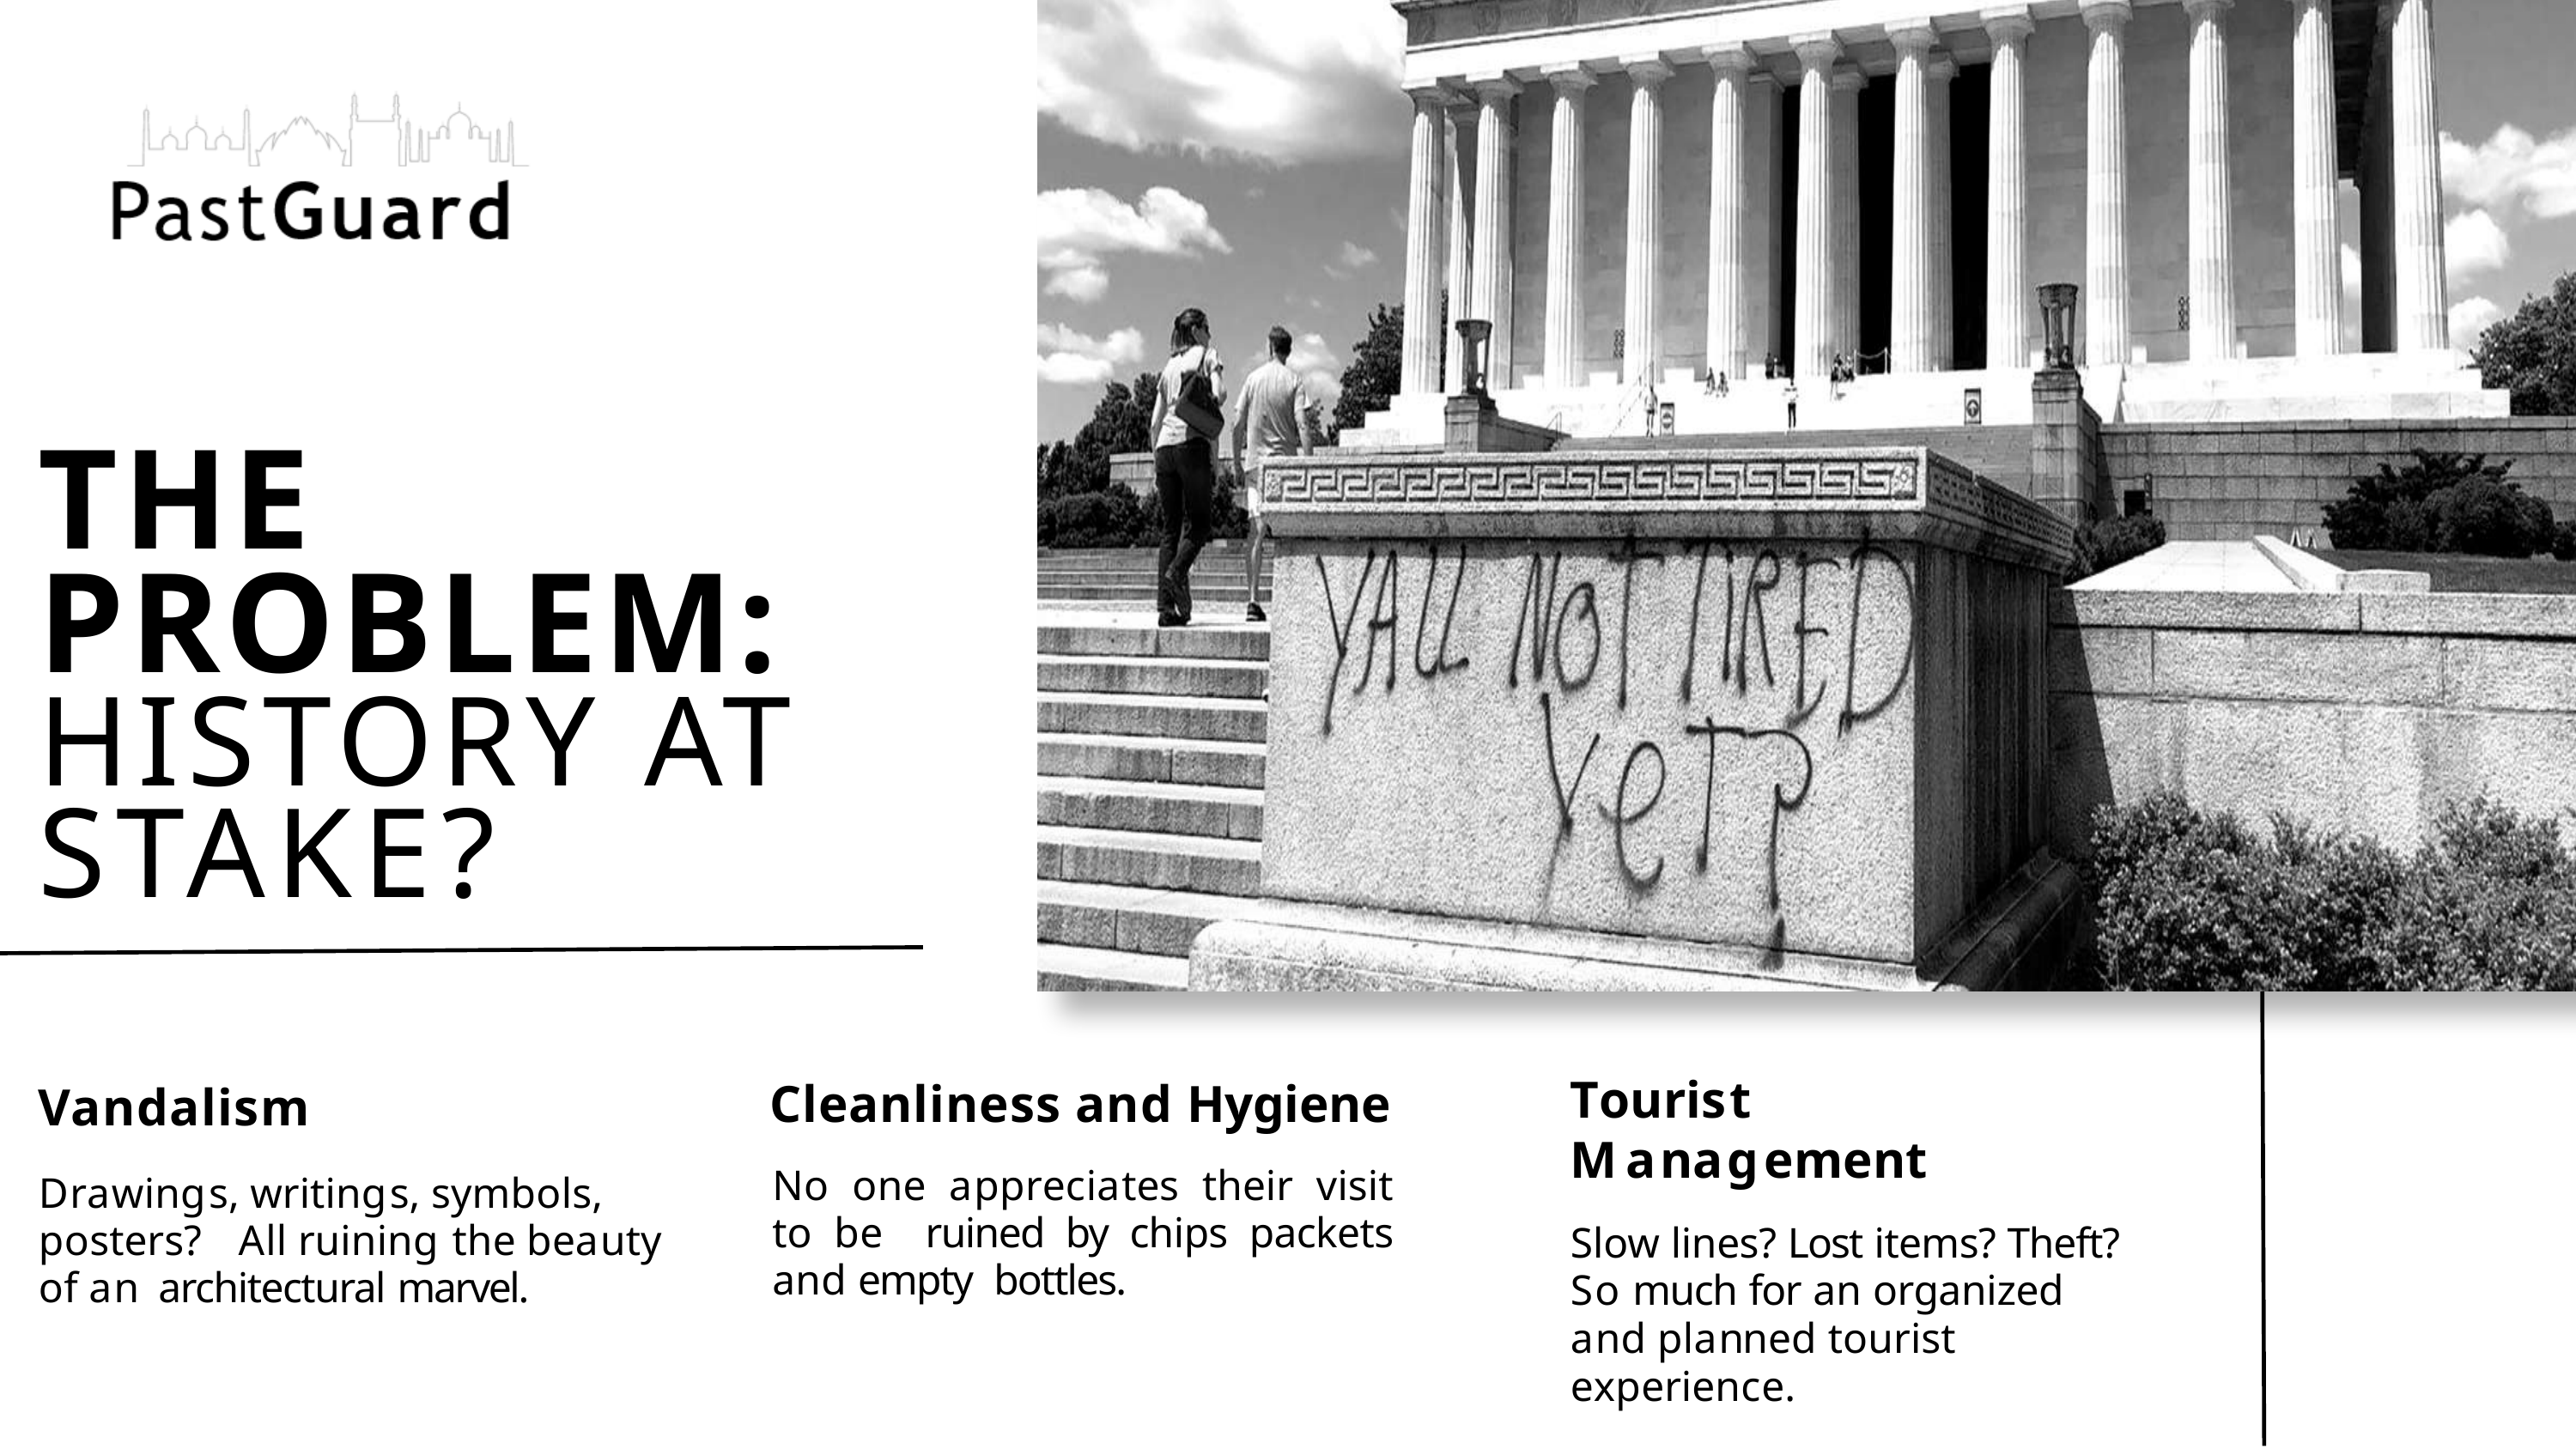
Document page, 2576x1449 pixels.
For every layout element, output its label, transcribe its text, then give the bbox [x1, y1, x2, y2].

text_box Vandalism Drawings, writings, symbols, posters? All ruining the beauty of an architectural marvel. [36, 1074, 688, 1311]
title THE PROBLEM: HISTORY AT STAKE? [36, 407, 1032, 920]
text_box Cleanliness and Hygiene No one appreciates their visit to be ruined by chips packets and empty bottles. [768, 1038, 1394, 1303]
picture [1037, 0, 2576, 992]
text_box Tourist Management Slow lines? Lost items? Theft? So much for an organized and planned tourist experience. [1568, 1066, 2134, 1410]
picture [66, 79, 557, 259]
